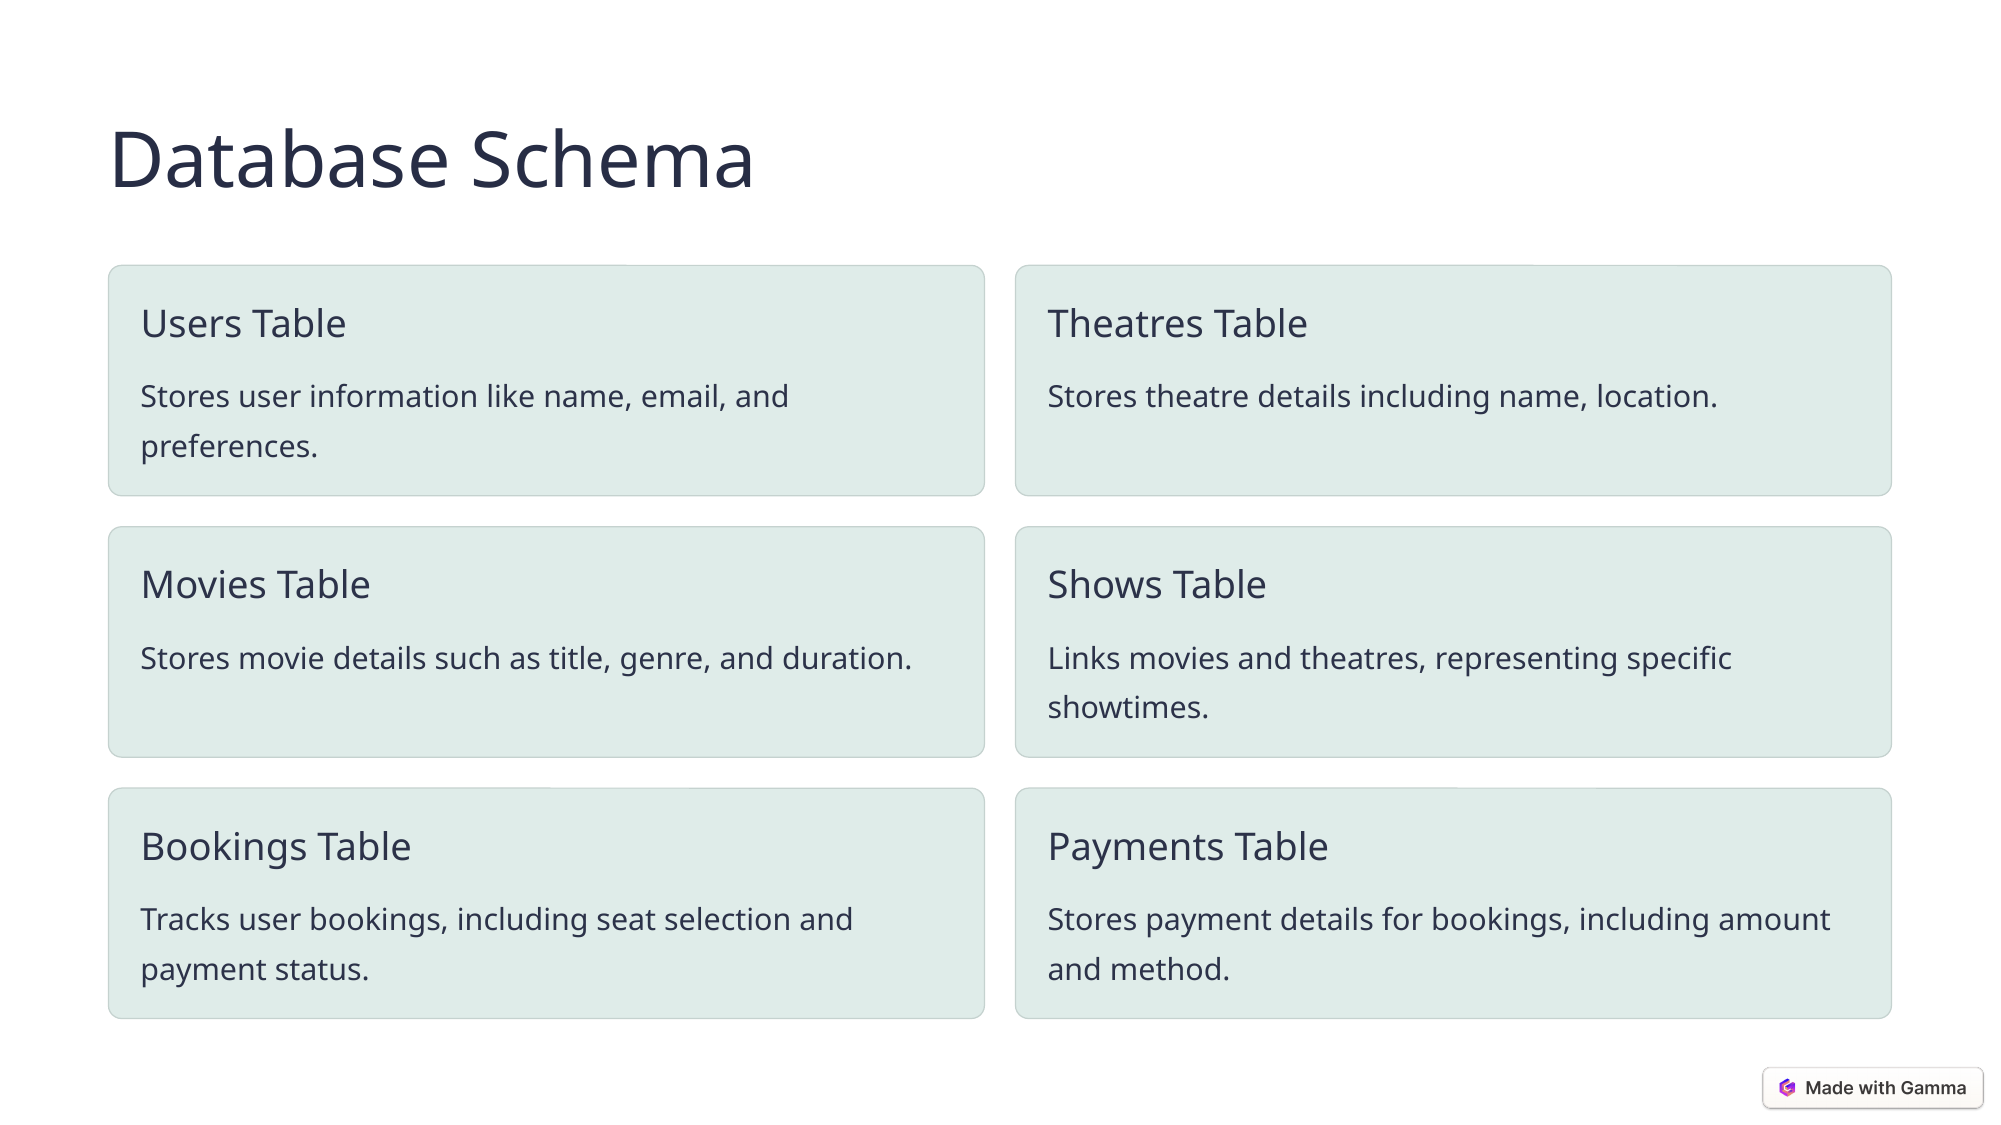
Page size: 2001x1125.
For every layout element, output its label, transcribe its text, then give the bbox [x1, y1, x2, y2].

text_box [1015, 265, 1892, 496]
text_box Stores movie details such as title, genre, and duration. [140, 625, 953, 676]
text_box Stores payment details for bookings, including amount and method. [1047, 887, 1860, 987]
text_box [108, 526, 985, 758]
text_box Movies Table [140, 558, 529, 608]
text_box [1015, 526, 1892, 758]
text_box Stores theatre details including name, location. [1047, 364, 1860, 414]
text_box [108, 788, 985, 1019]
text_box Shows Table [1047, 558, 1436, 608]
text_box Tracks user bookings, including seat selection and payment status. [140, 887, 953, 987]
text_box Links movies and theatres, representing specific showtimes. [1047, 625, 1860, 725]
text_box [1015, 788, 1892, 1019]
text_box Stores user information like name, email, and preferences. [140, 364, 953, 464]
text_box Users Table [140, 297, 529, 346]
text_box Payments Table [1047, 820, 1436, 869]
picture [1755, 1059, 1991, 1116]
text_box Theatres Table [1047, 297, 1436, 346]
text_box [108, 265, 985, 496]
text_box Bookings Table [140, 820, 529, 869]
text_box Database Schema [108, 106, 884, 204]
